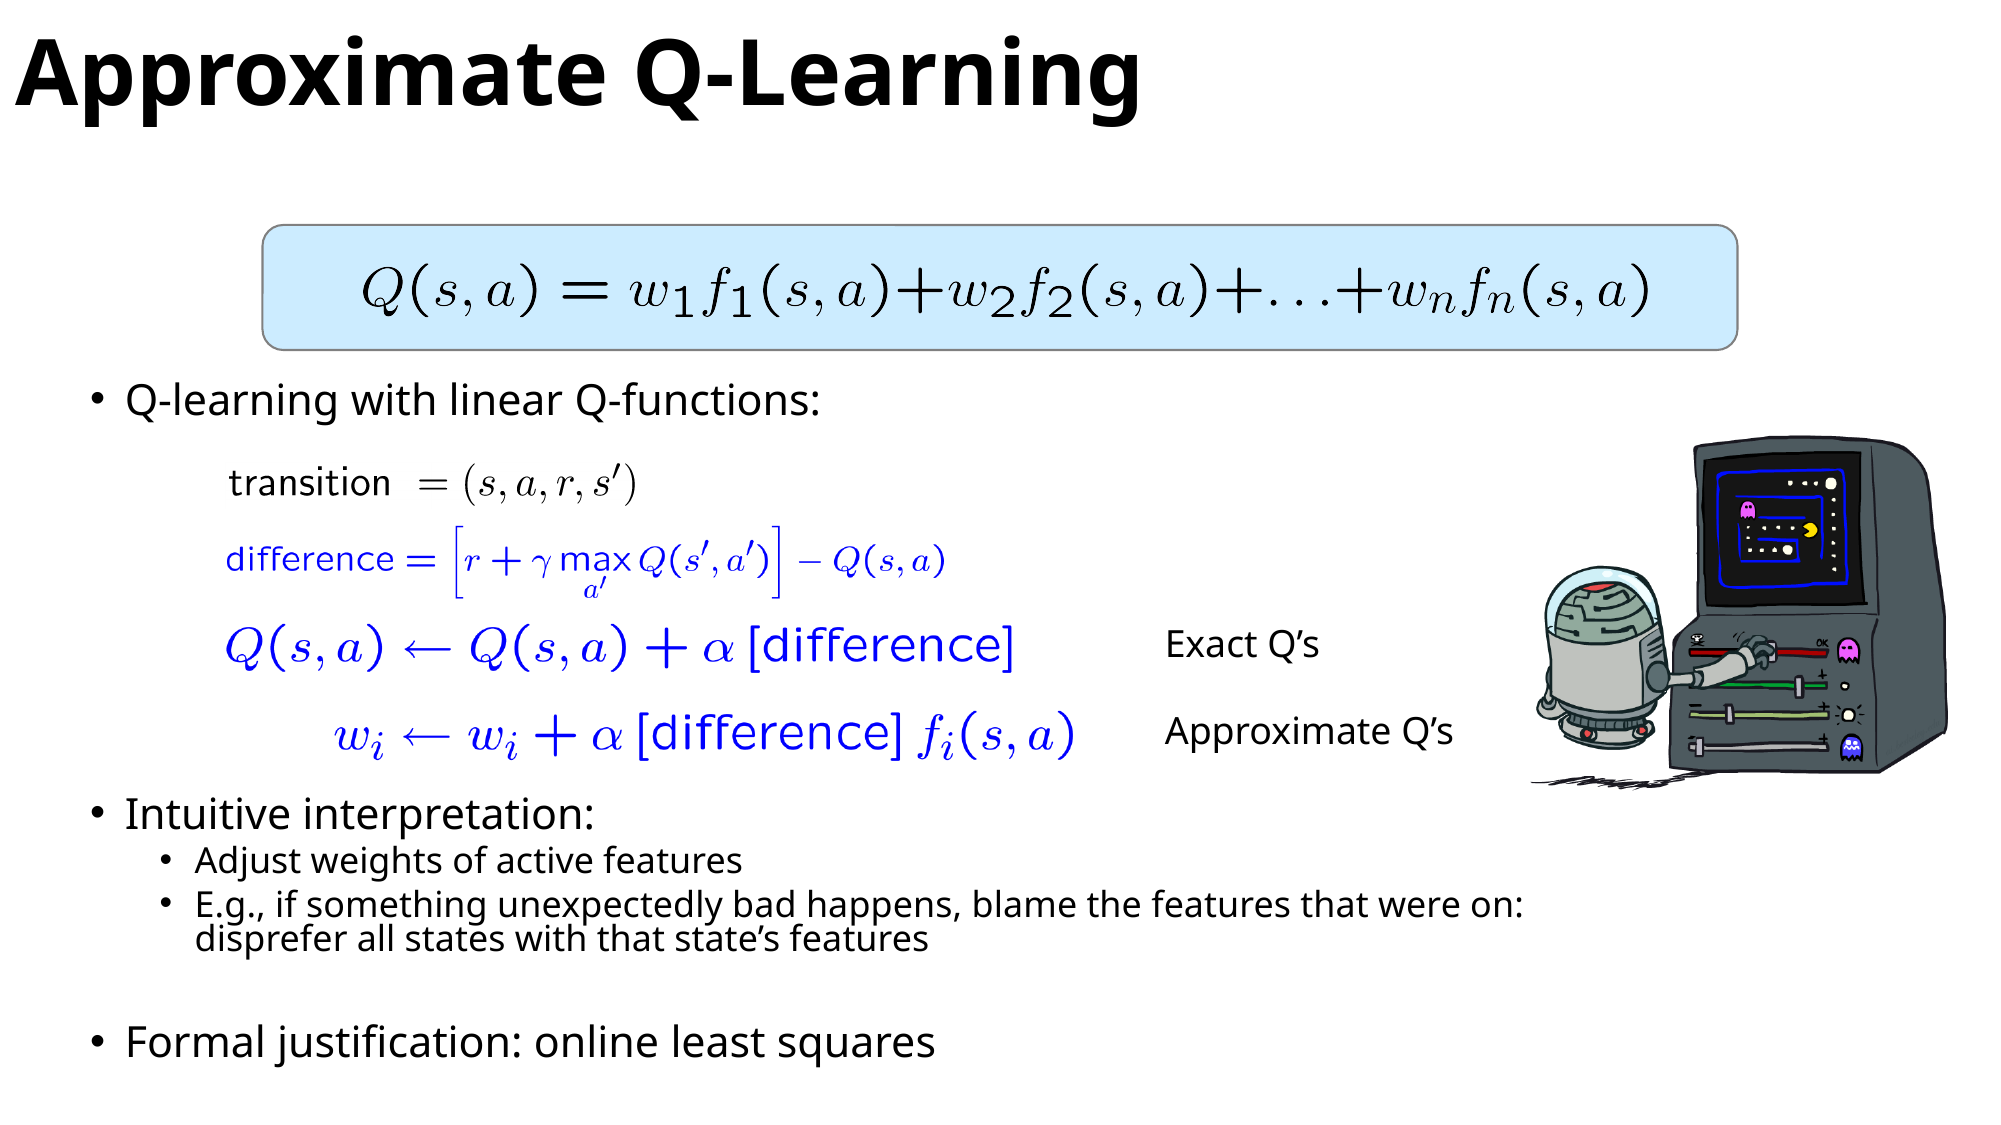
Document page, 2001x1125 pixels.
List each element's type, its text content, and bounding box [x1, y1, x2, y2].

picture [333, 710, 1075, 763]
picture [226, 623, 1013, 675]
title Approximate Q-Learning [0, 0, 2000, 170]
picture [362, 262, 1648, 318]
text_box Approximate Q’s [1149, 699, 1475, 760]
picture [224, 524, 945, 600]
picture [1520, 430, 1955, 795]
text_box [261, 223, 1739, 352]
text_box Exact Q’s [1149, 612, 1413, 673]
list Q-learning with linear Q-functions: Intuitive interpretation: Adjust weights of active features E.g., if something unexpectedly bad happens, blame the features that were on: disprefer all states with that state’s features Formal justification: online least squares [75, 375, 1600, 1075]
picture [224, 462, 638, 509]
